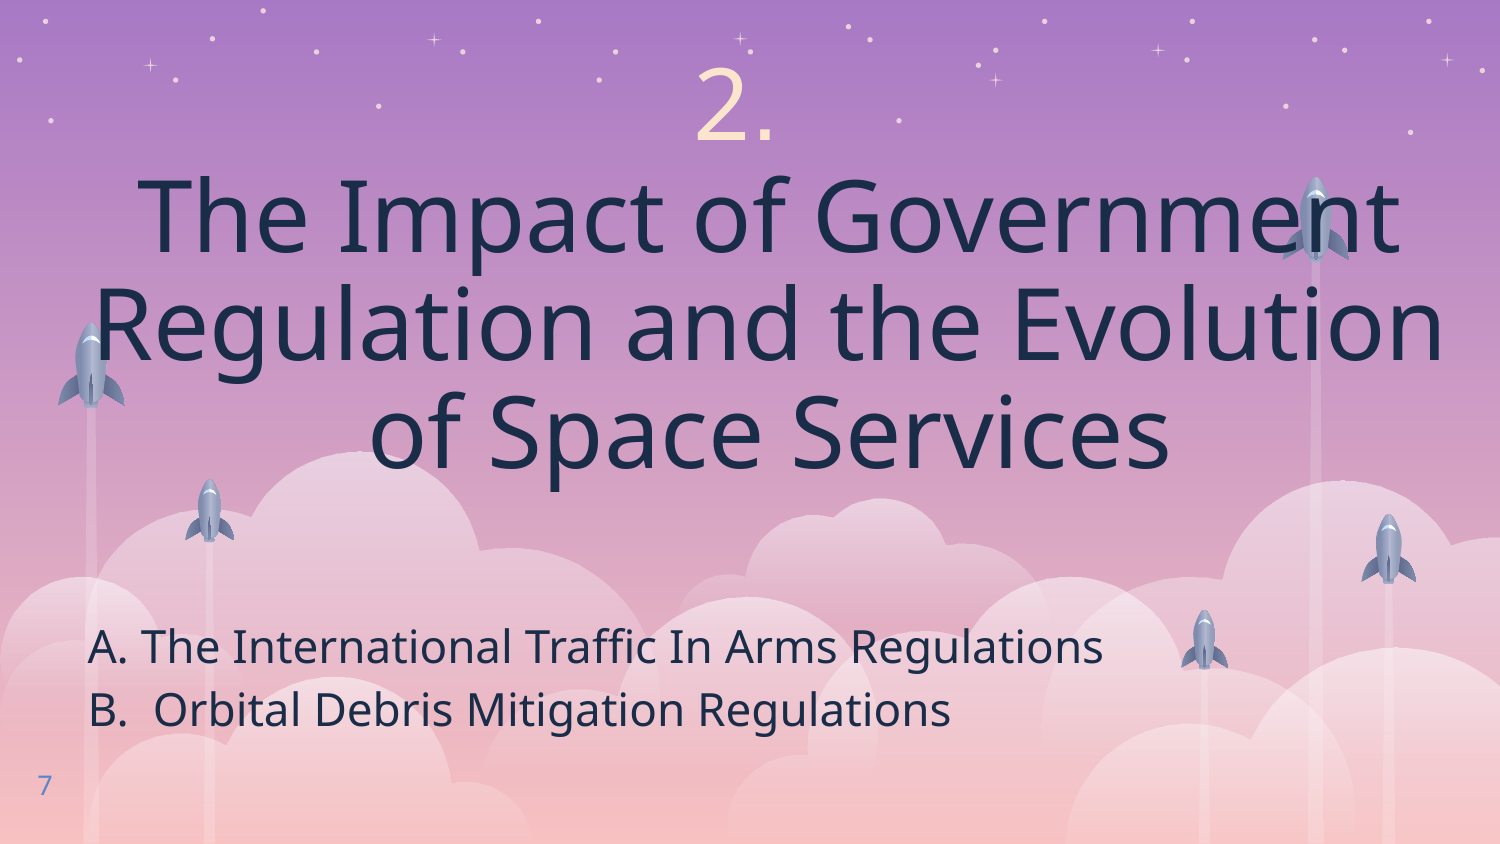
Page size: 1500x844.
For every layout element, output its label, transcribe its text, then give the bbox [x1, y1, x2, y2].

text_box 2. [679, 33, 794, 168]
title The Impact of Government Regulation and the Evolution of Space Services [56, 275, 1484, 490]
slide_number 7 [0, 754, 91, 819]
subtitle A. The International Traffic In Arms Regulations B. Orbital Debris Mitigation Regulations [72, 609, 1151, 675]
